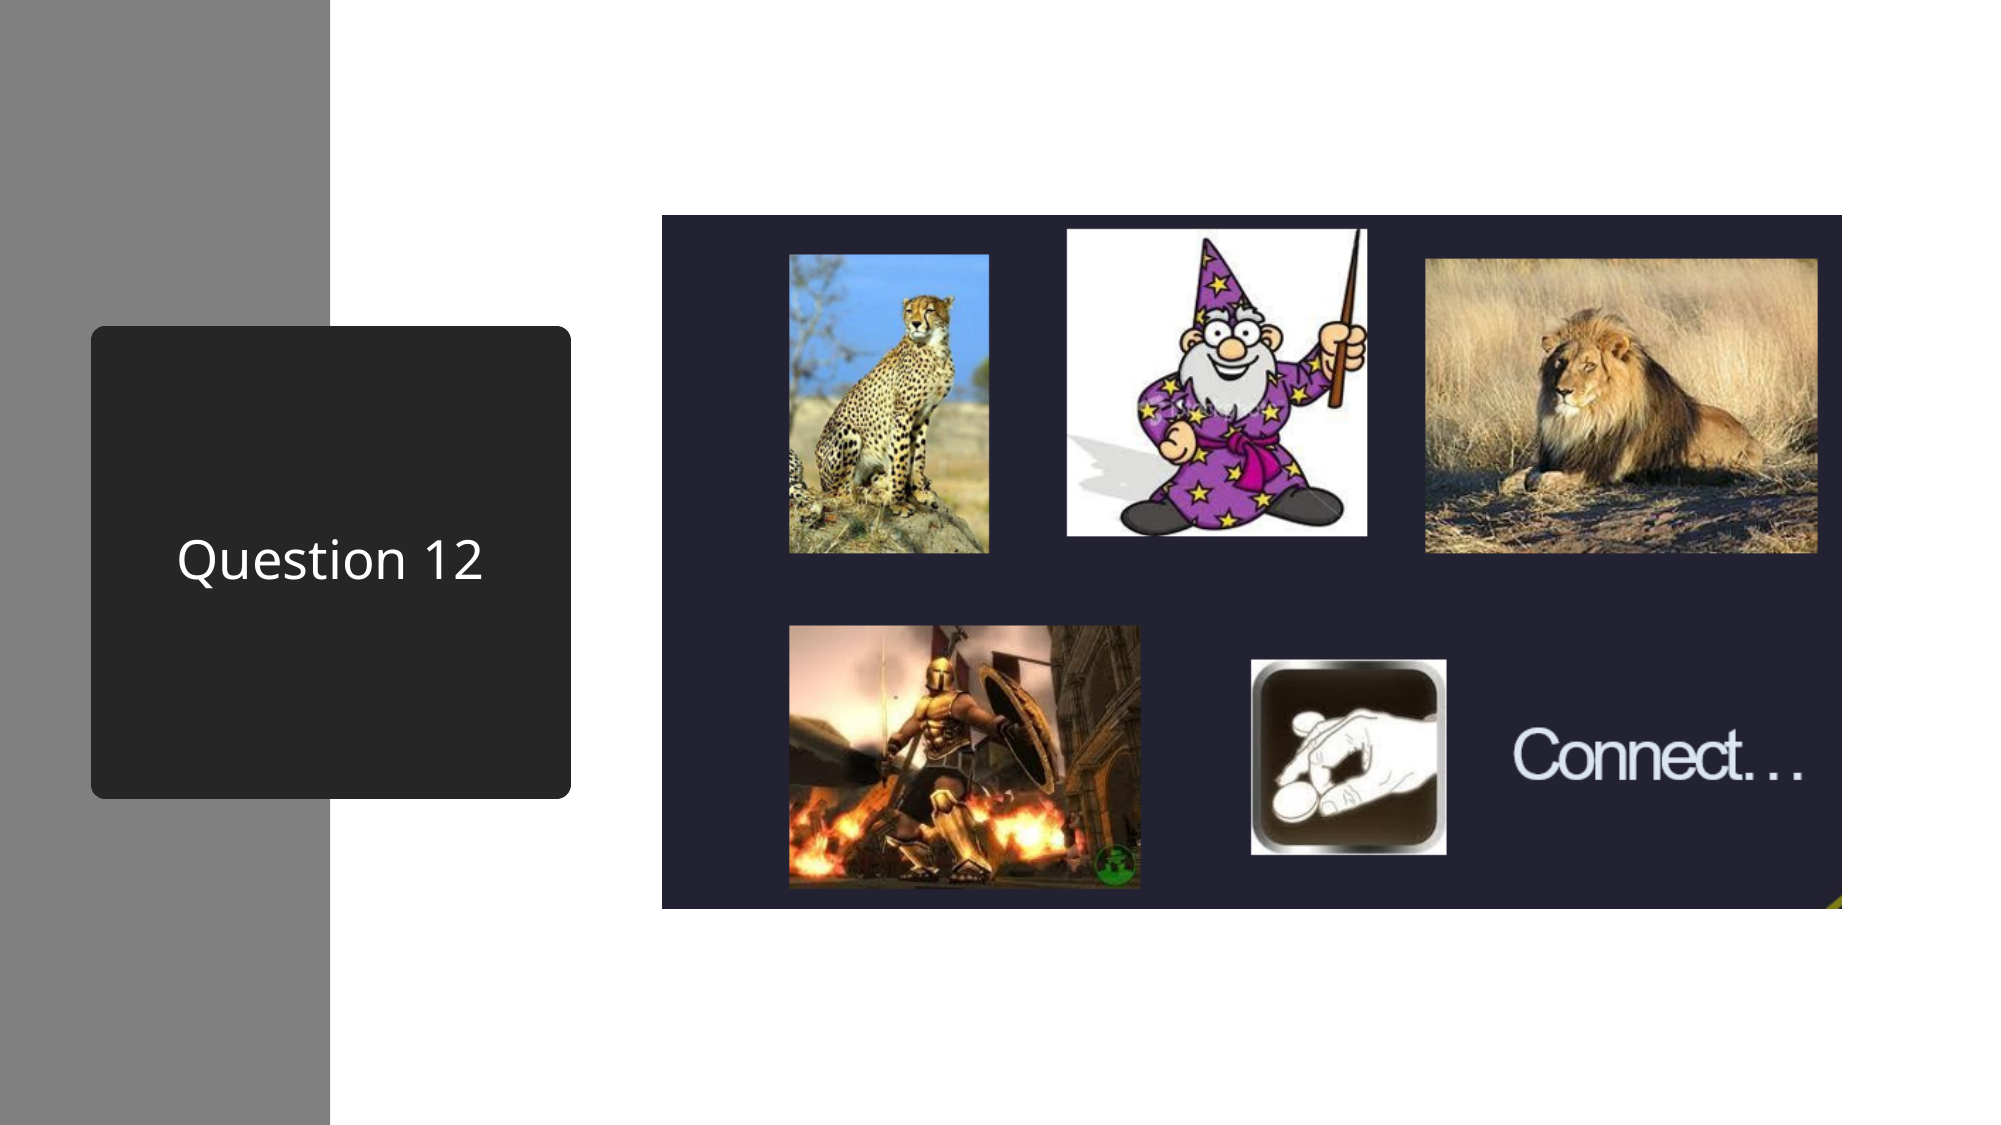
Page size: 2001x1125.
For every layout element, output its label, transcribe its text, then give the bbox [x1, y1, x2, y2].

title Question 12 [105, 340, 557, 785]
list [662, 215, 1842, 909]
text_box [0, 0, 331, 1125]
